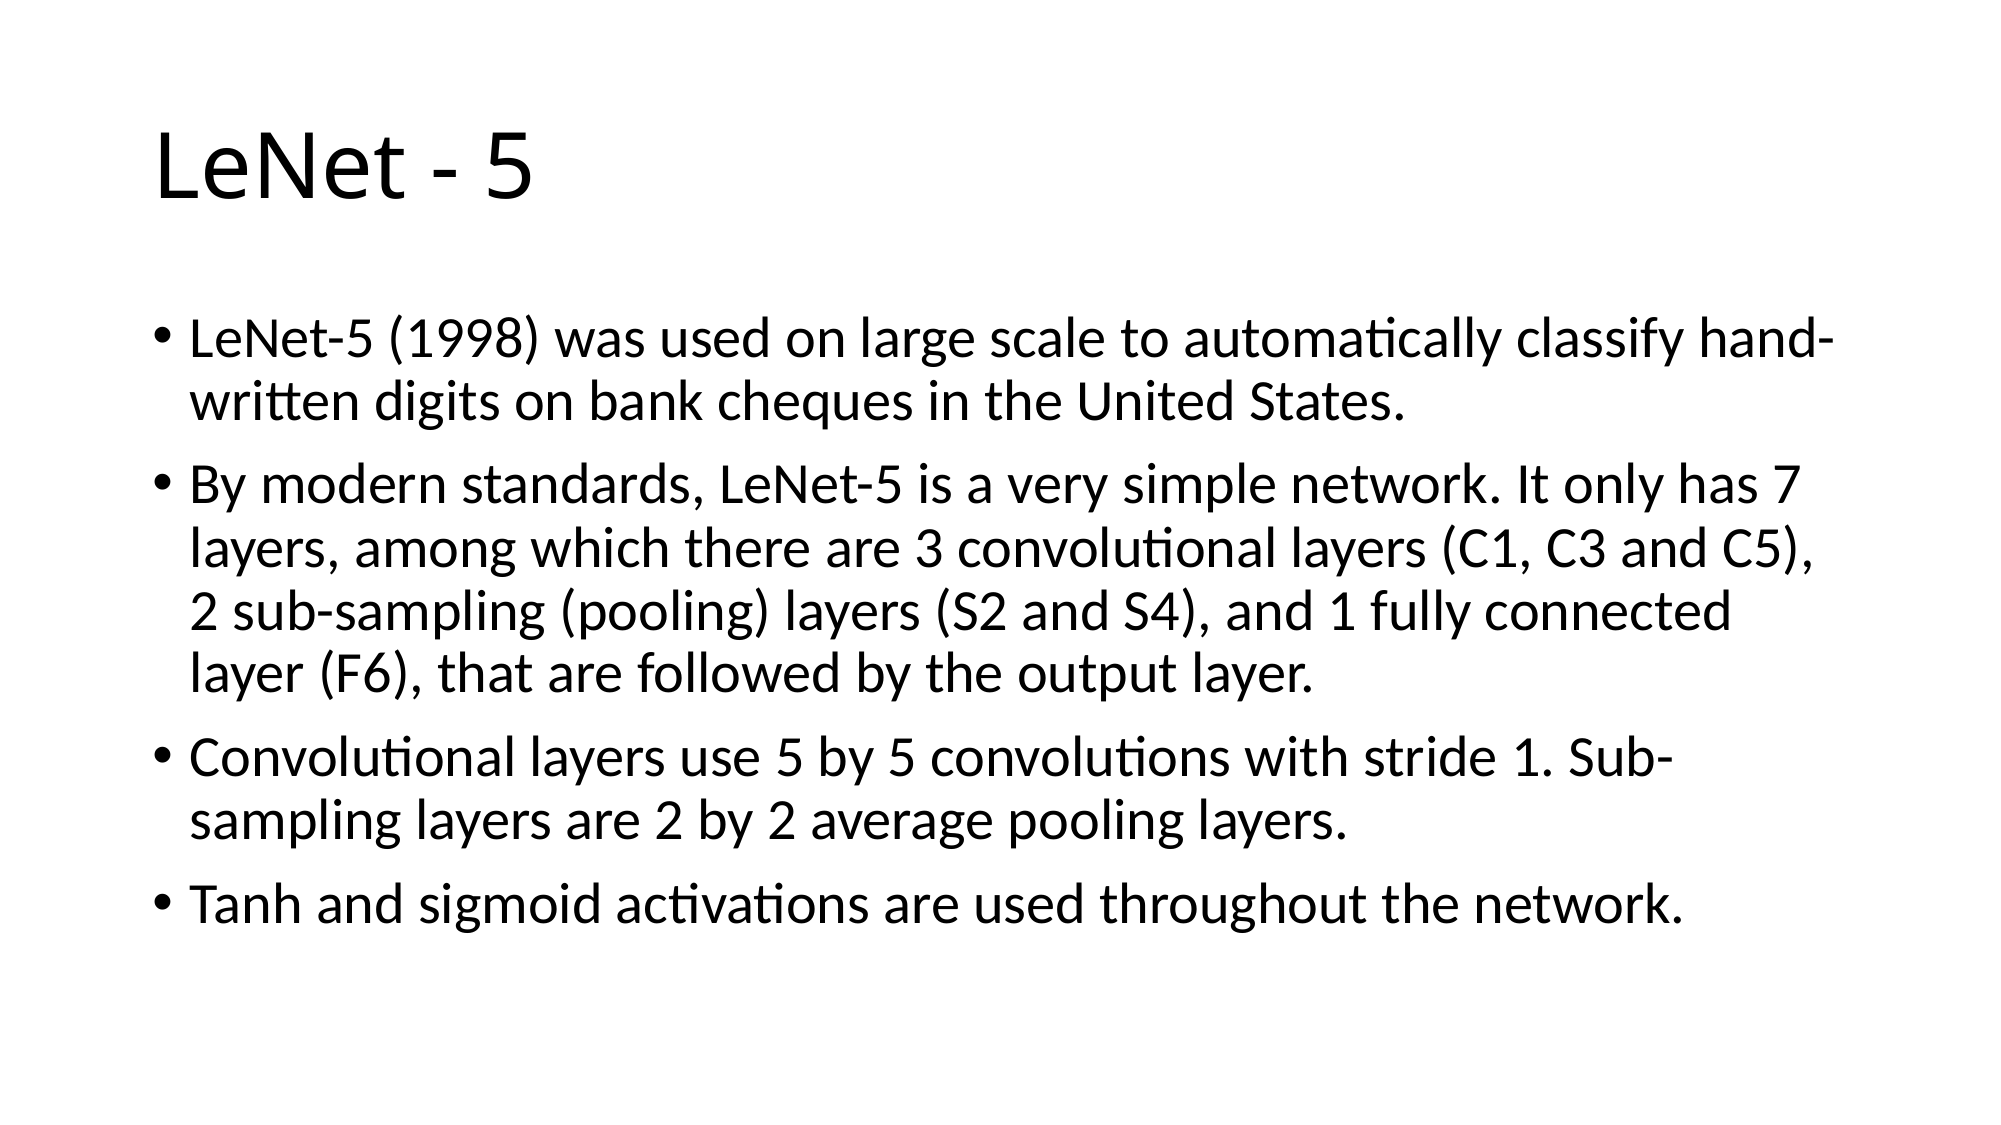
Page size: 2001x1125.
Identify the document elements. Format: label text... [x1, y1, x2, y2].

title LeNet - 5 [137, 59, 1863, 278]
list LeNet-5 (1998) was used on large scale to automatically classify hand-written digits on bank cheques in the United States. By modern standards, LeNet-5 is a very simple network. It only has 7 layers, among which there are 3 convolutional layers (C1, C3 and C5), 2 sub-sampling (pooling) layers (S2 and S4), and 1 fully connected layer (F6), that are followed by the output layer. Convolutional layers use 5 by 5 convolutions with stride 1. Sub-sampling layers are 2 by 2 average pooling layers. Tanh and sigmoid activations are used throughout the network. [137, 299, 1863, 1014]
